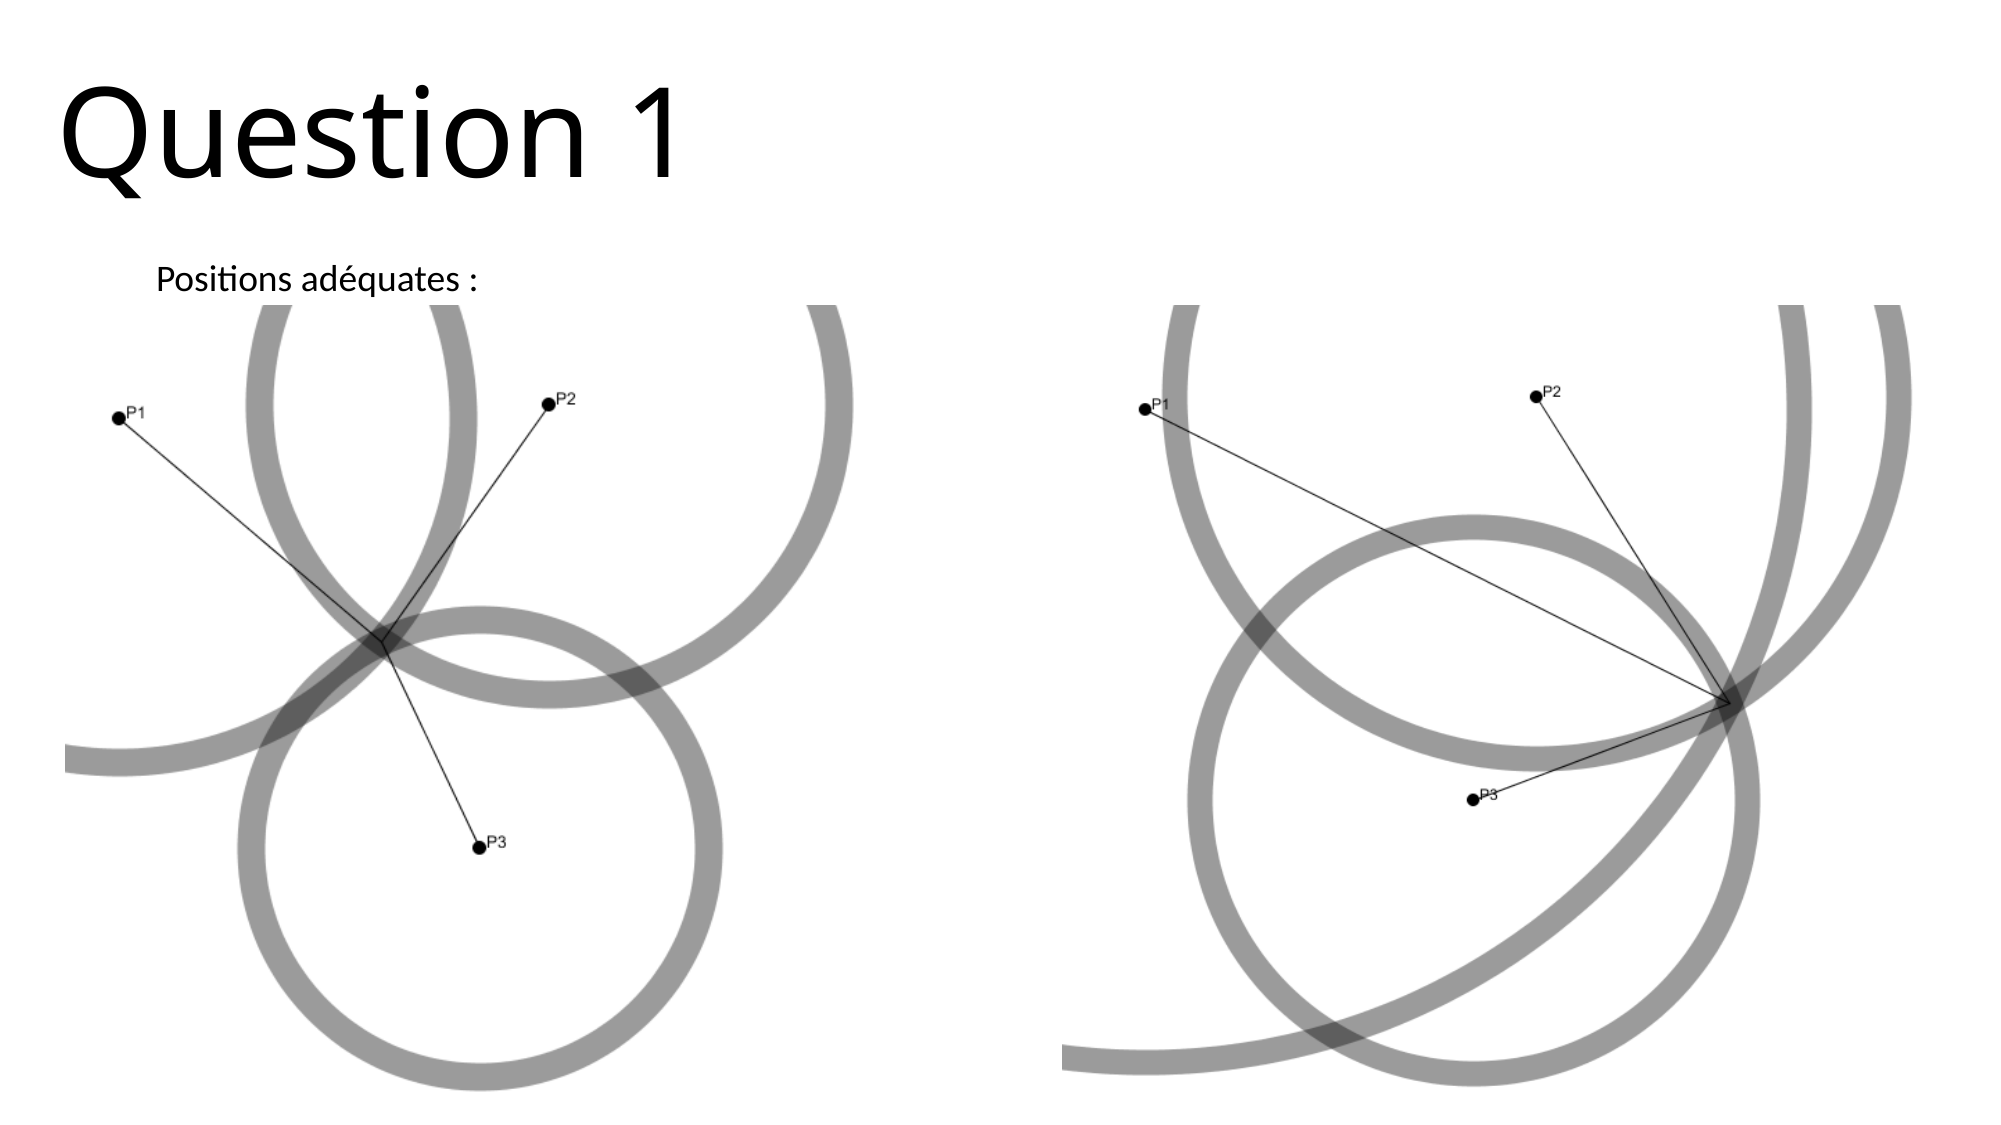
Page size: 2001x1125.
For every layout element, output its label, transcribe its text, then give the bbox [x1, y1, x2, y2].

picture [65, 305, 908, 1125]
title Question 1 [0, 0, 1127, 212]
text_box Positions adéquates : [141, 247, 1839, 352]
picture [1062, 305, 1935, 1125]
